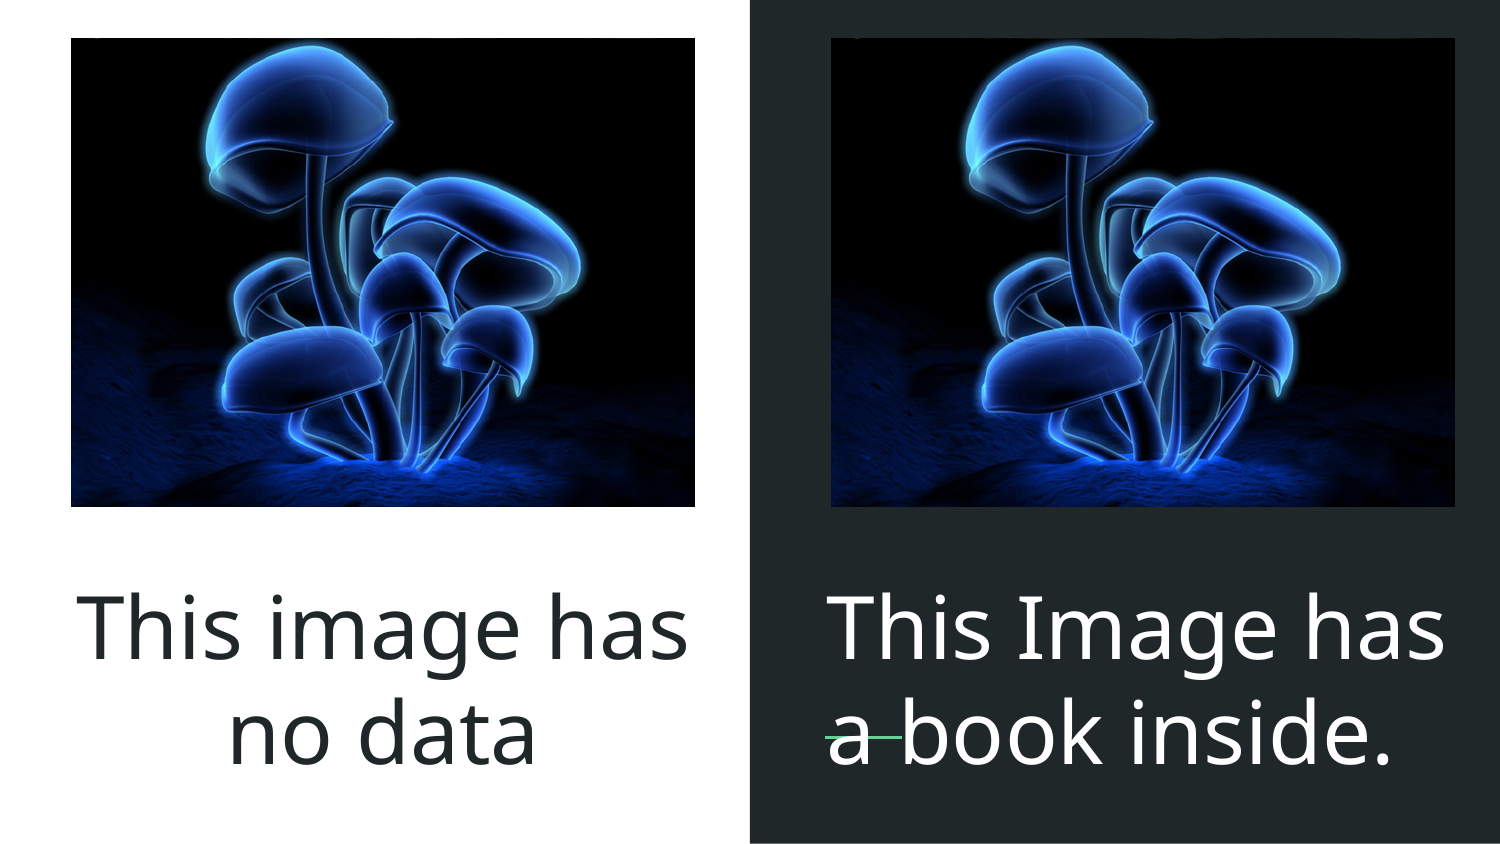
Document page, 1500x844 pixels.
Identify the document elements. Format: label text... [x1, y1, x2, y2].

title This image has no data [51, 549, 715, 797]
picture [831, 38, 1456, 507]
title This Image has a book inside. [811, 549, 1476, 797]
picture [71, 38, 695, 507]
